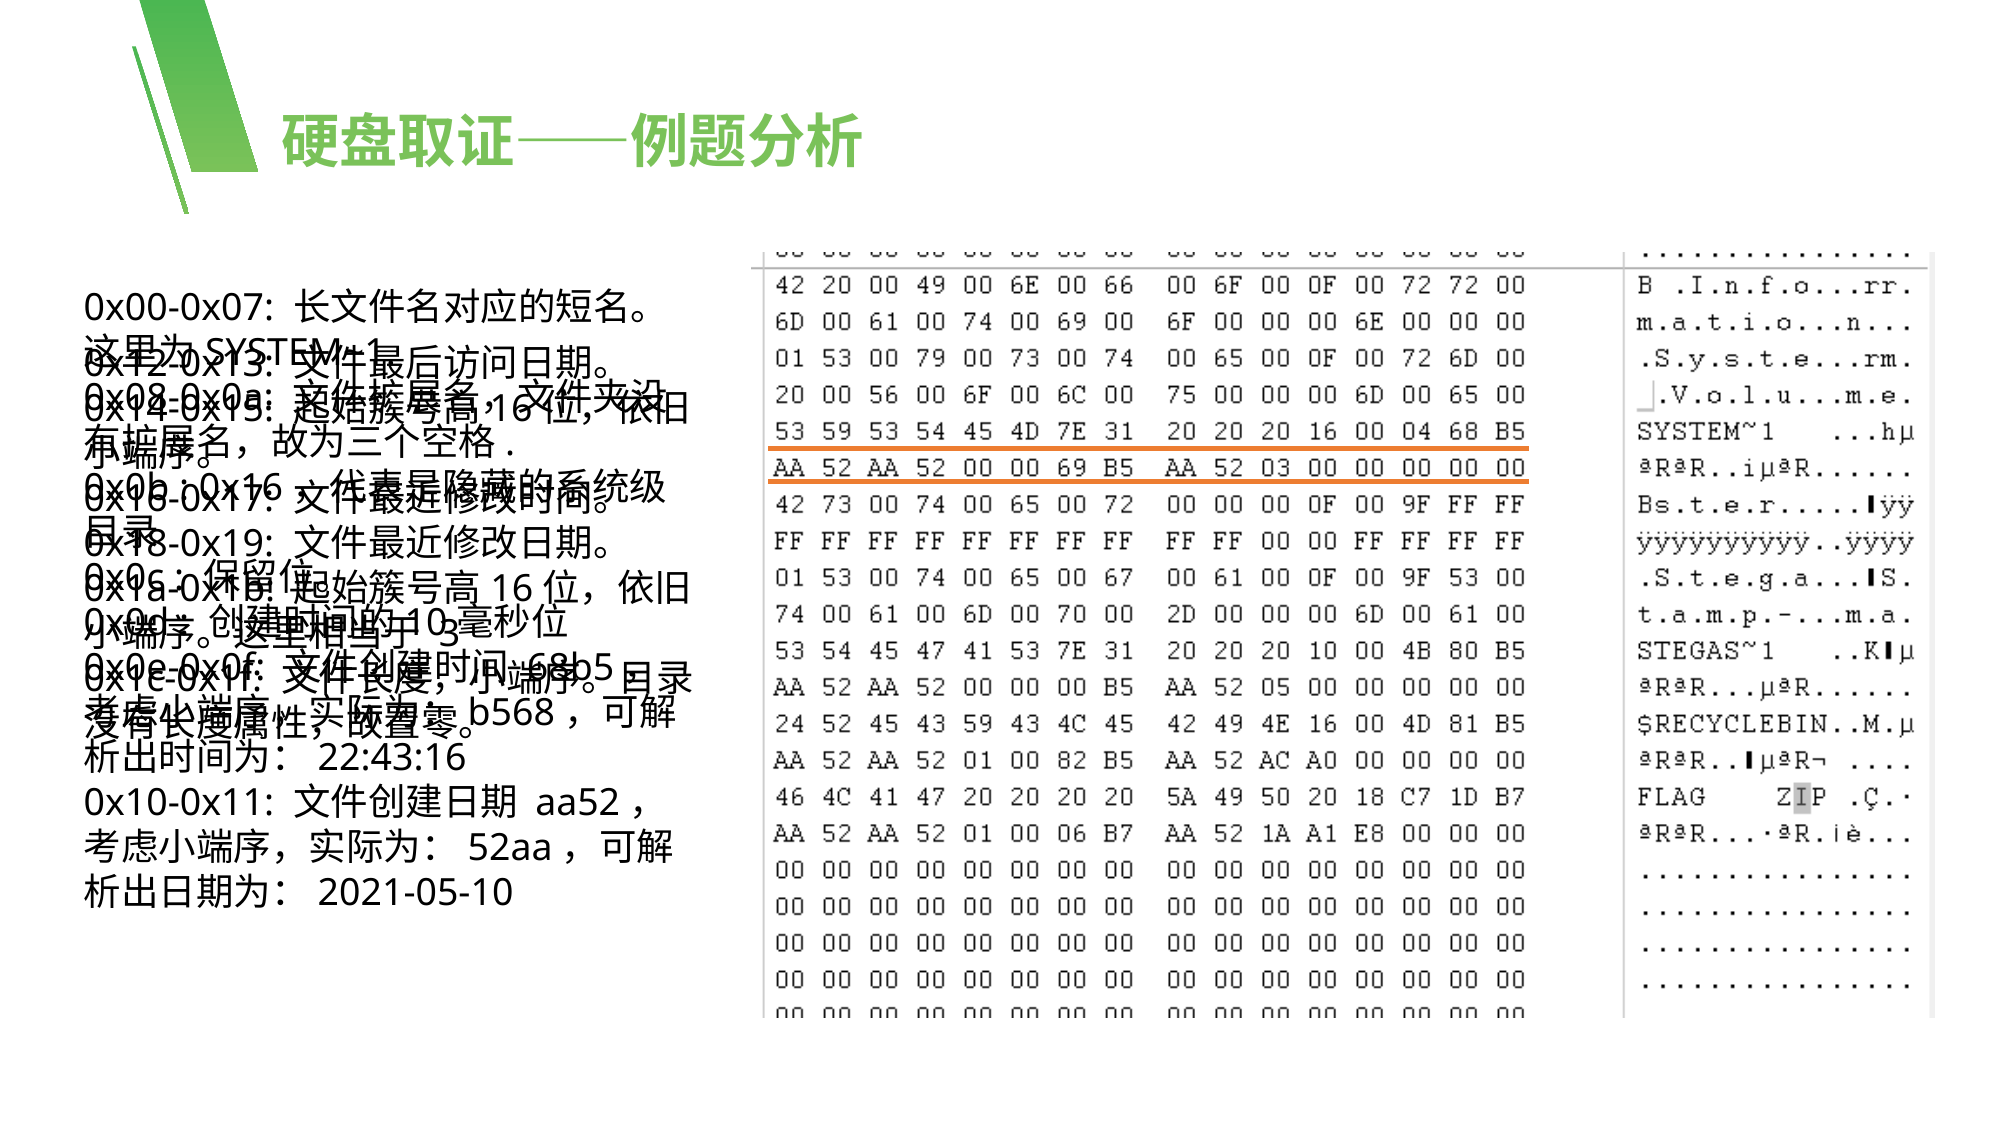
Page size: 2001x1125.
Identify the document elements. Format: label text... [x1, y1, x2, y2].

text_box 0x12-0x13: 文件最后访问日期。 0x14-0x15: 起始簇号高16位，依旧小端序。 0x16-0x17: 文件最近修改时间。 0x18-0x19: 文件最近修改日期。 0x1a-0x1b: 起始簇号高16位，依旧小端序。这里相当于 3 0x1c-0x1f: 文件长度，小端序。目录没有长度属性，故置零。 [69, 331, 730, 752]
picture [751, 252, 1935, 1018]
text_box 0x00-0x07: 长文件名对应的短名。这里为SYSTEM~1. 0x08-0x0a: 文件扩展名，文件夹没有扩展名，故为三个空格. 0x0b : 0x16，代表是隐藏的系统级目录 0x0c : 保留位。 0x0d : 创建时间的10毫秒位 0x0e-0x0f: 文件创建时间 68b5，考虑小端序，实际为：b568，可解析出时间为：22:43:16 0x10-0x11: 文件创建日期 aa52，考虑小端序，实际为：52aa，可解析出日期为：2021-05-10 [69, 275, 698, 331]
text_box 0x00-0x07: 长文件名对应的短名。这里为SYSTEM~1. 0x08-0x0a: 文件扩展名，文件夹没有扩展名，故为三个空格. 0x0b : 0x16，代表是隐藏的系统级目录 0x0c : 保留位。 0x0d : 创建时间的10毫秒位 0x0e-0x0f: 文件创建时间 68b5，考虑小端序，实际为：b568，可解析出时间为：22:43:16 0x10-0x11: 文件创建日期 aa52，考虑小端序，实际为：52aa，可解析出日期为：2021-05-10 [69, 752, 698, 921]
text_box 硬盘取证——例题分析 [266, 96, 879, 182]
